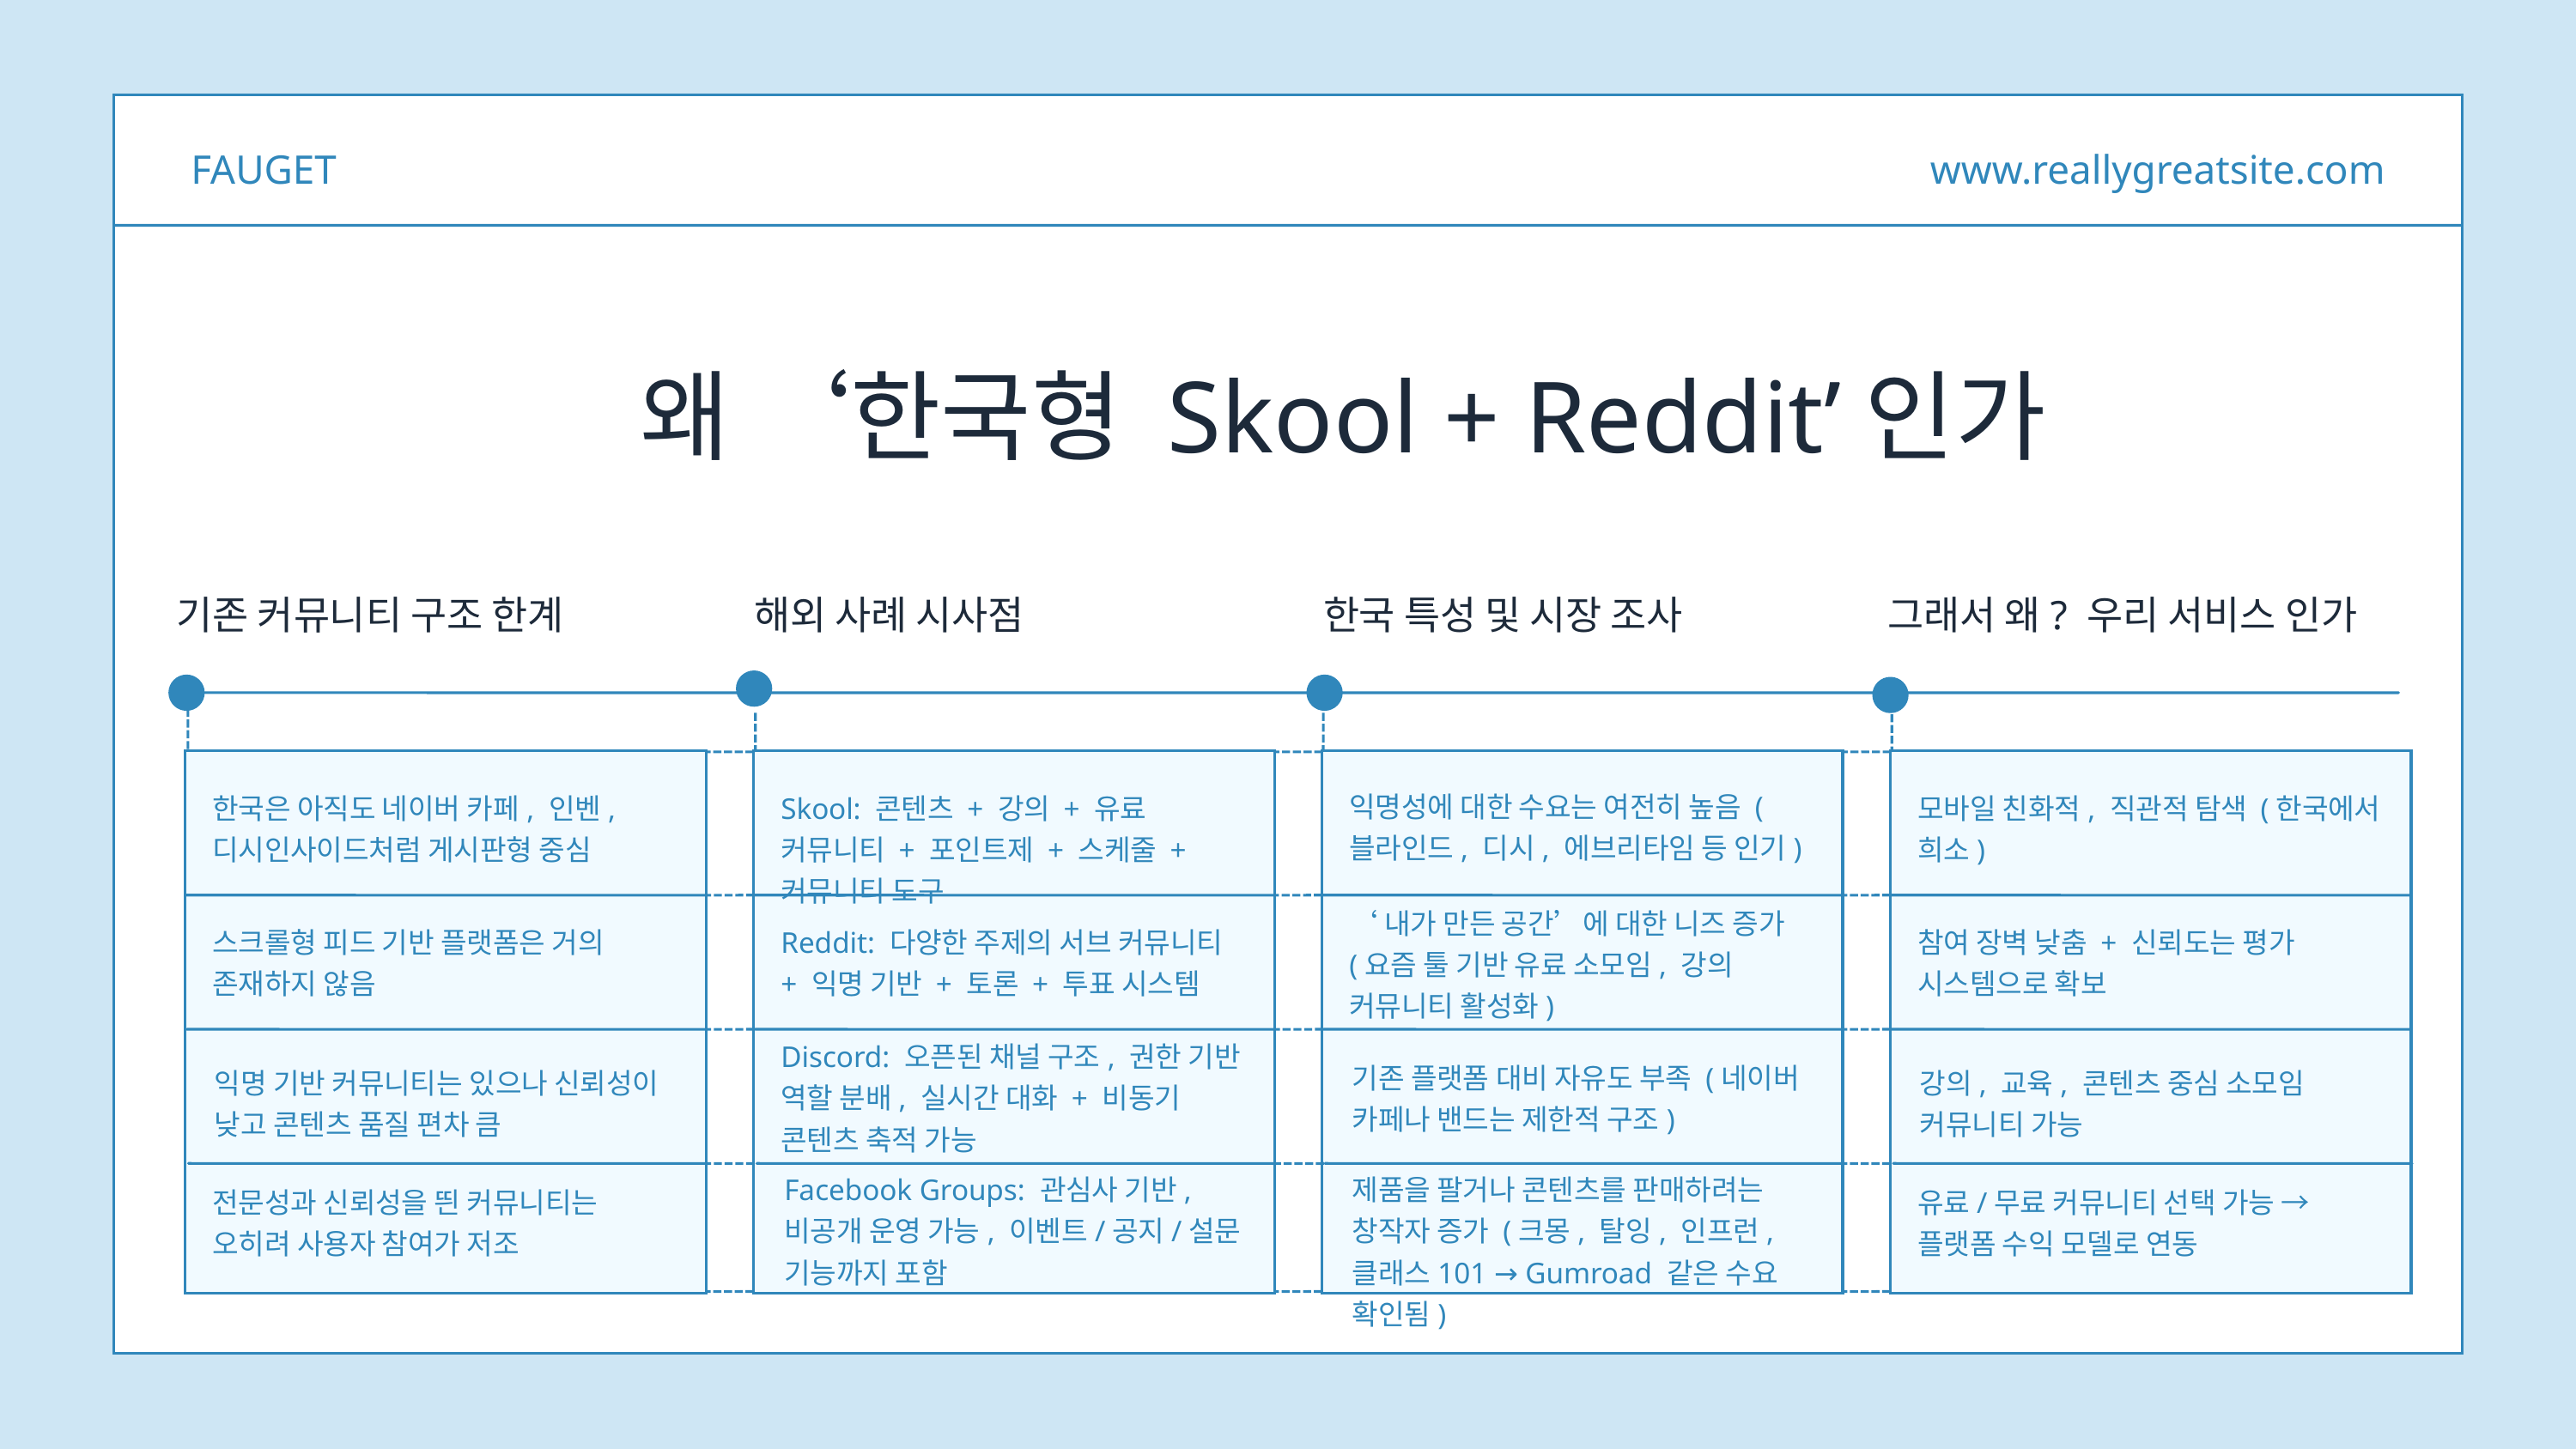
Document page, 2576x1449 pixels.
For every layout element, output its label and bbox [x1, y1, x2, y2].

text_box [1321, 750, 1844, 1294]
text_box [735, 670, 773, 707]
text_box [1890, 750, 2412, 1294]
text_box [167, 674, 205, 712]
text_box [113, 94, 2463, 1354]
text_box [1306, 674, 1343, 712]
text_box [1872, 676, 1909, 713]
text_box [753, 750, 1275, 1294]
text_box [185, 750, 707, 1294]
